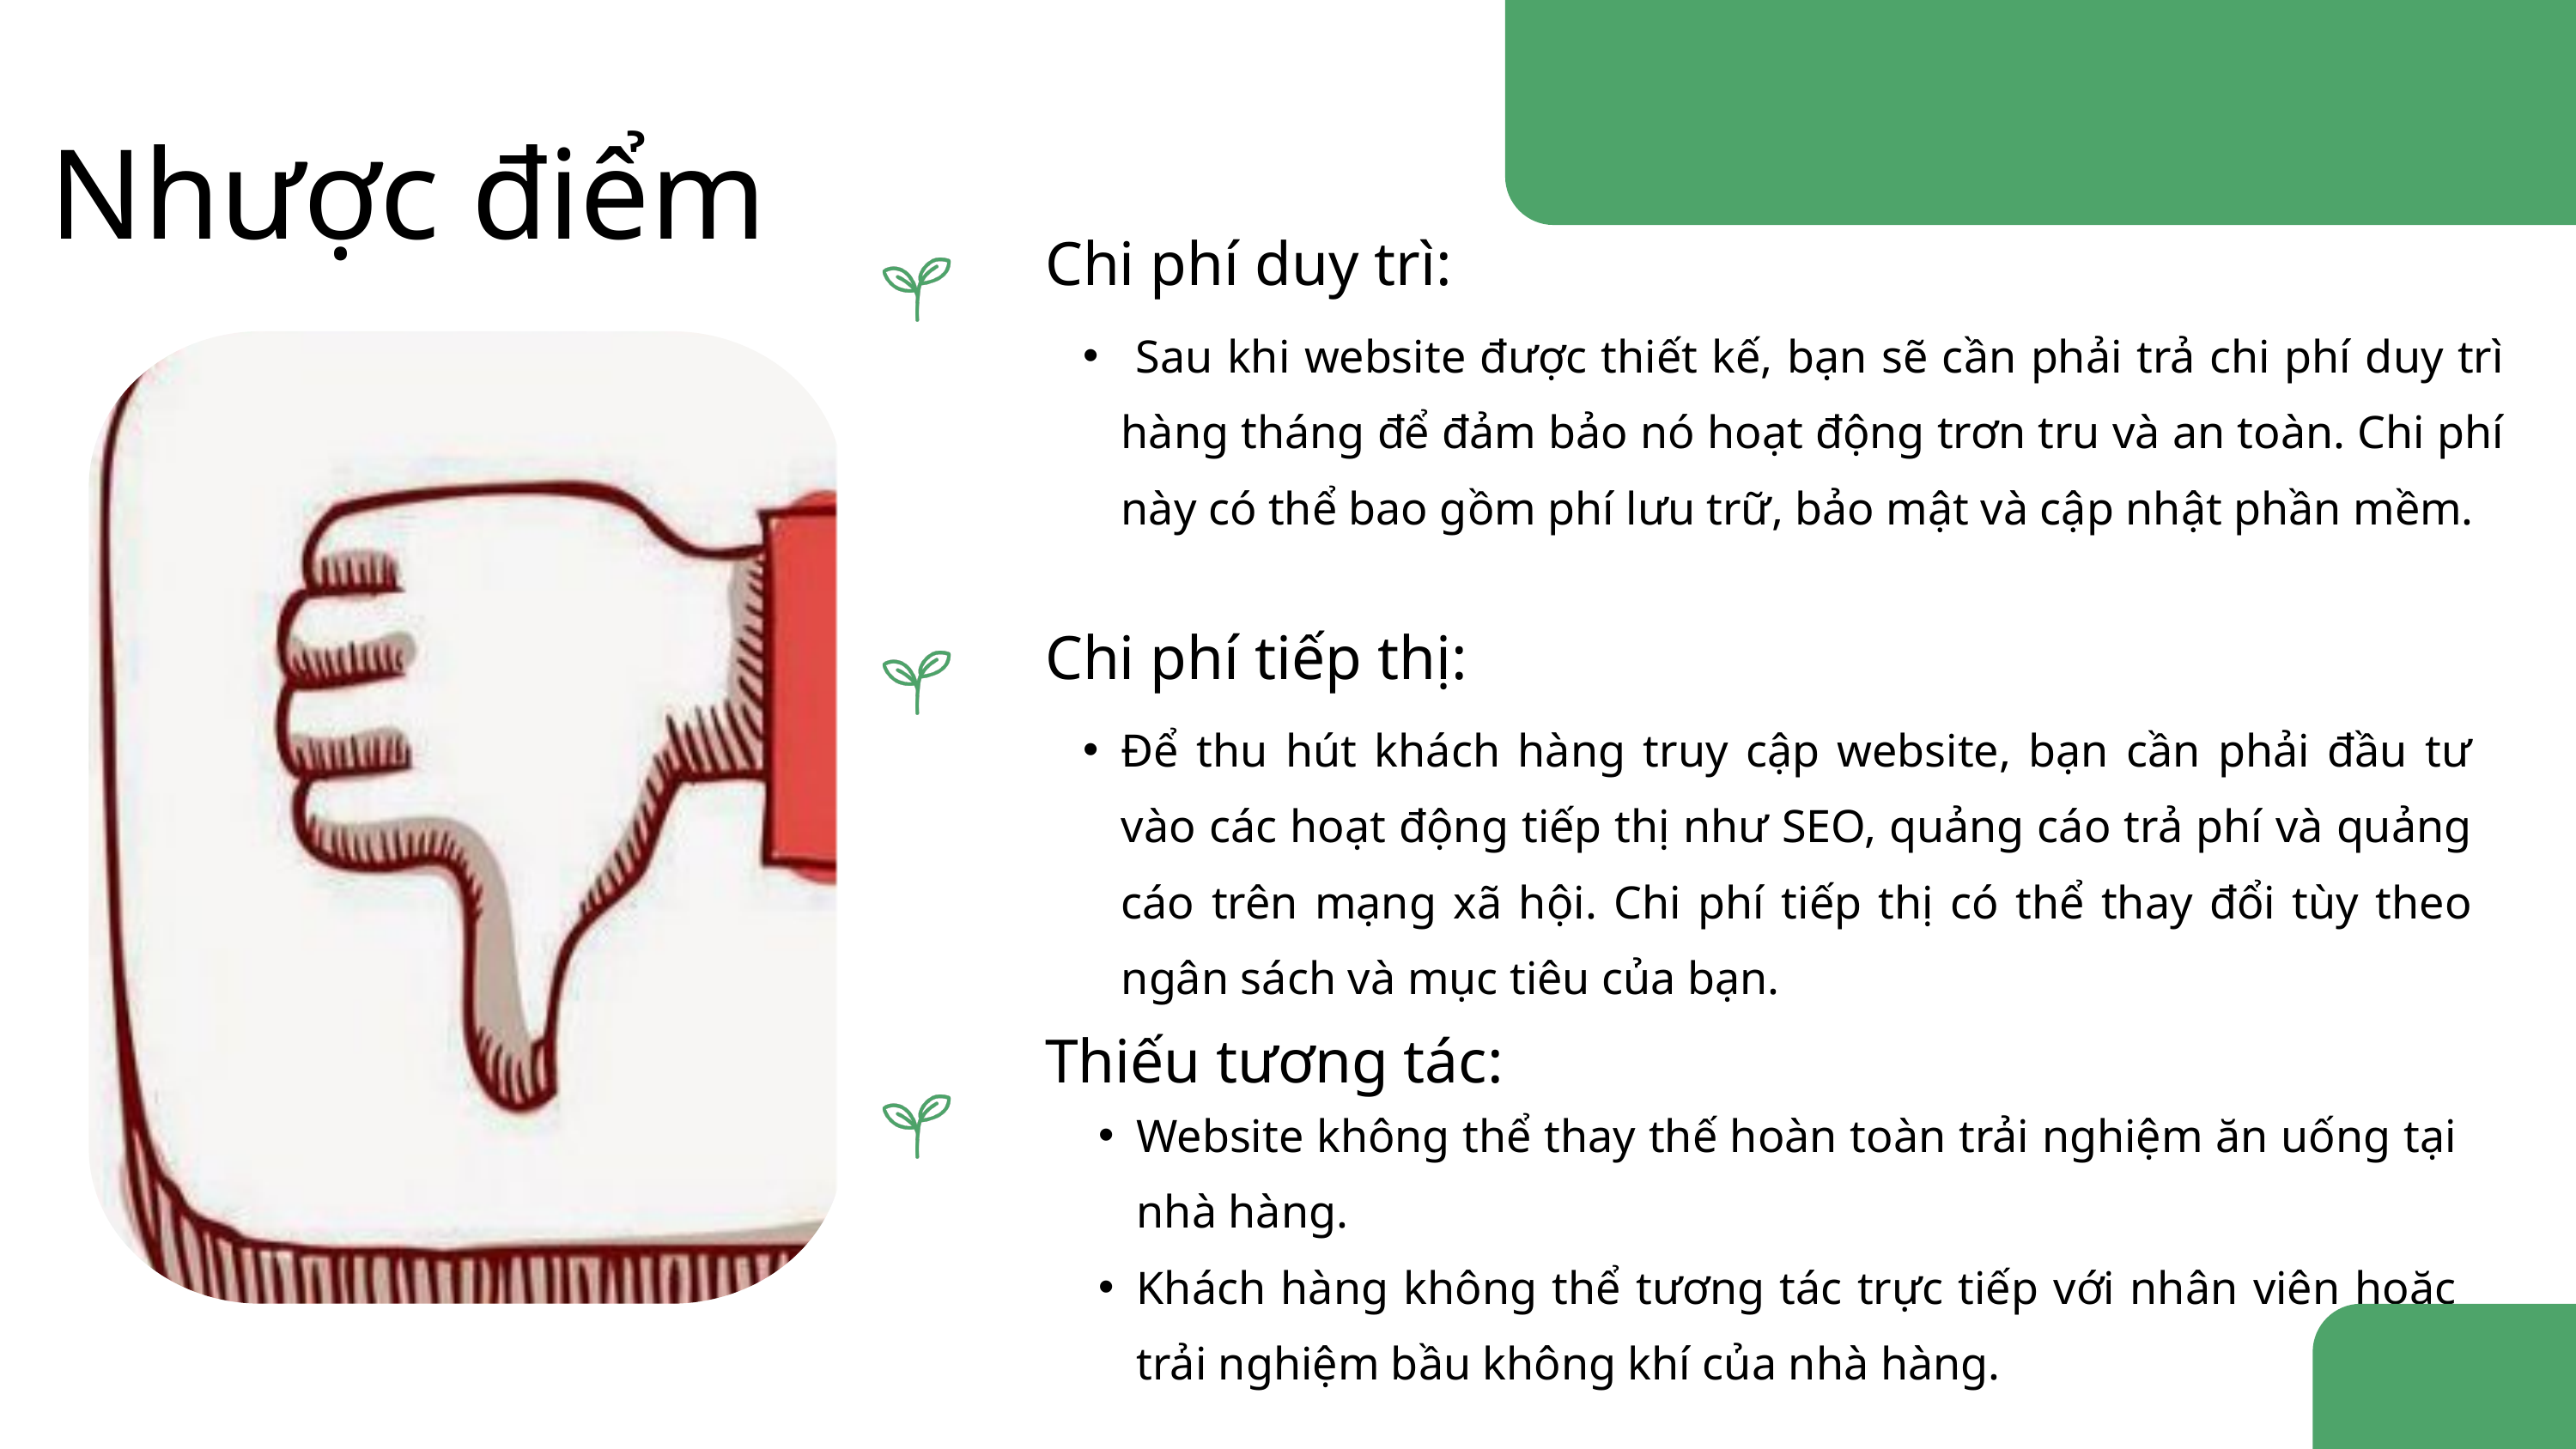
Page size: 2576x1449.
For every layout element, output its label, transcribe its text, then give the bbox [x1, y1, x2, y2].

text_box Website không thể thay thế hoàn toàn trải nghiệm ăn uống tại nhà hàng. Khách hàng không thể tương tác trực tiếp với nhân viên hoặc trải nghiệm bầu không khí của nhà hàng. [1060, 1085, 2458, 1390]
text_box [2312, 1303, 2576, 1449]
text_box Sau khi website được thiết kế, bạn sẽ cần phải trả chi phí duy trì hàng tháng để đảm bảo nó hoạt động trơn tru và an toàn. Chi phí này có thể bao gồm phí lưu trữ, bảo mật và cập nhật phần mềm. [1045, 306, 2506, 610]
text_box [882, 1092, 951, 1160]
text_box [88, 330, 844, 1304]
text_box Thiếu tương tác: [1045, 1022, 1607, 1094]
text_box Chi phí duy trì: [1045, 225, 1607, 298]
text_box [882, 264, 951, 323]
text_box Để thu hút khách hàng truy cập website, bạn cần phải đầu tư vào các hoạt động tiếp thị như SEO, quảng cáo trả phí và quảng cáo trên mạng xã hội. Chi phí tiếp thị có thể thay đổi tùy theo ngân sách và mục tiêu của bạn. [1045, 700, 2474, 1080]
text_box Nhược điểm [49, 113, 1006, 264]
text_box Chi phí tiếp thị: [1045, 618, 1607, 692]
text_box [1504, 0, 2576, 226]
text_box [882, 648, 951, 715]
